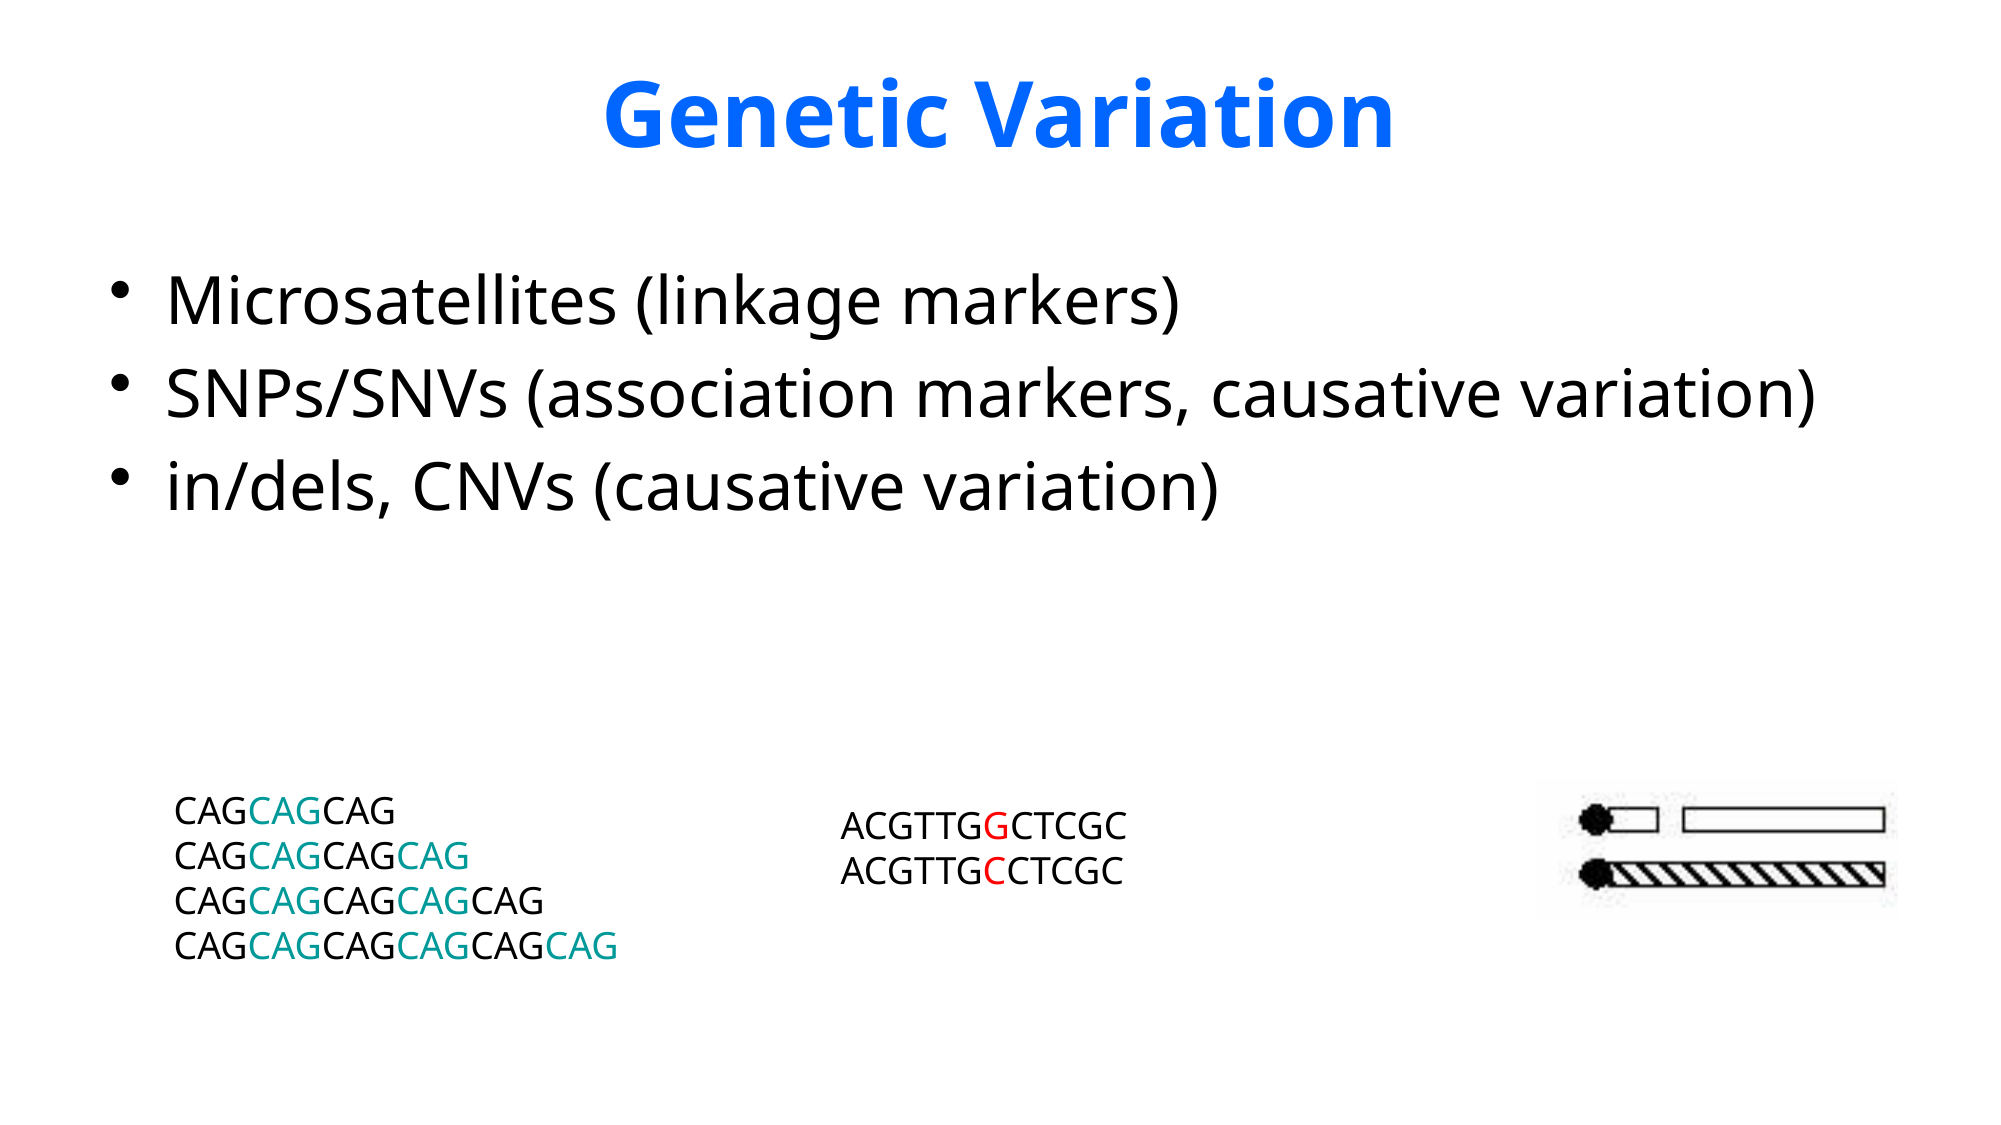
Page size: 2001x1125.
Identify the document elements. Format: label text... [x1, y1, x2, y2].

list Microsatellites (linkage markers) SNPs/SNVs (association markers, causative variation) in/dels, CNVs (causative variation) [94, 249, 1995, 638]
text_box ACGTTGGCTCGC ACGTTGCCTCGC [825, 794, 1143, 900]
text_box CAGCAGCAG CAGCAGCAGCAG CAGCAGCAGCAGCAG CAGCAGCAGCAGCAGCAG [158, 779, 634, 1020]
text_box Genetic Variation [362, 16, 1638, 205]
picture [1537, 779, 1898, 921]
